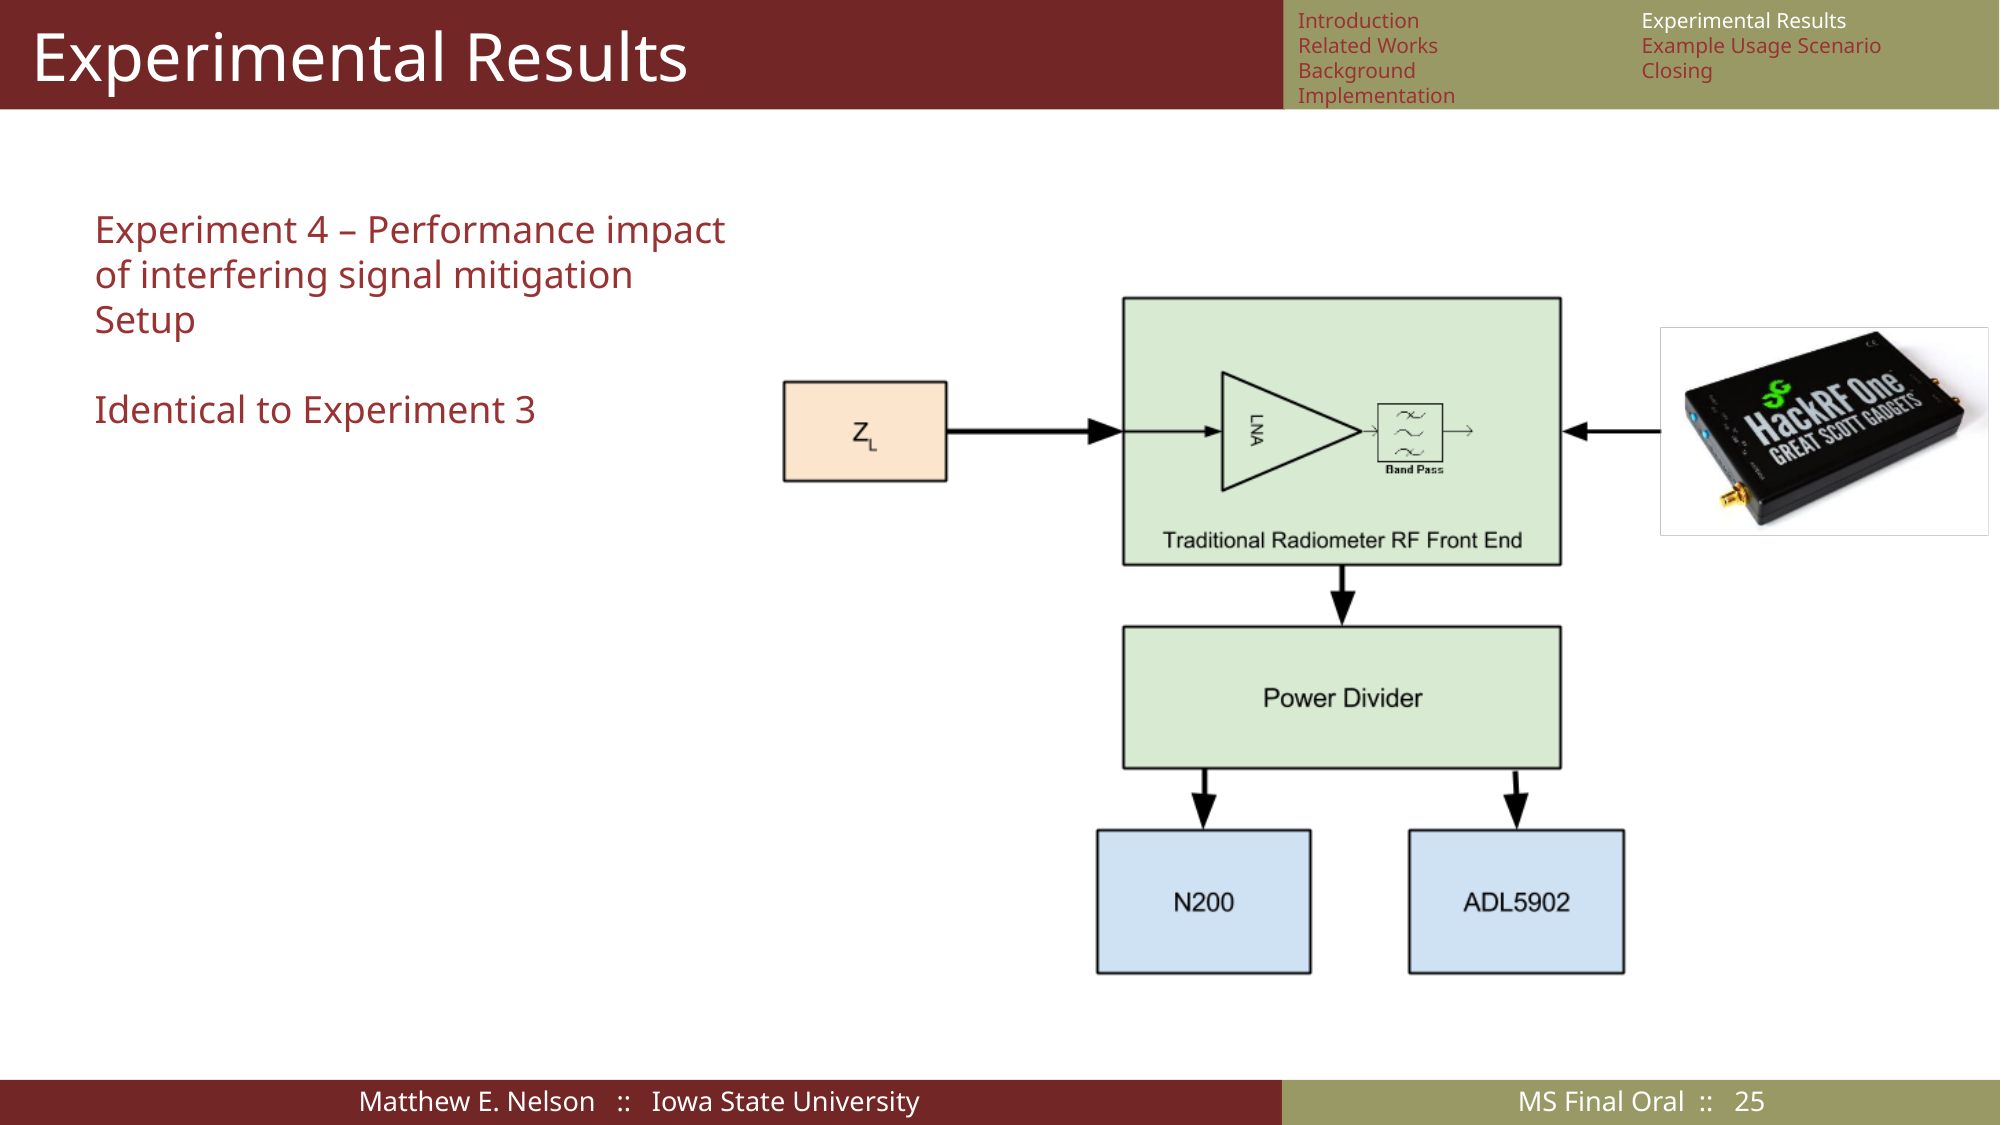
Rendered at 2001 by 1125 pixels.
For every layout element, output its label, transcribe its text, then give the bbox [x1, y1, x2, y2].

text_box Introduction Related Works Background Implementation Experimental Results Example Usage Scenario Closing [1283, 0, 2000, 110]
text_box Experiment 4 – Performance impact of interfering signal mitigation Setup Identical to Experiment 3 [79, 198, 760, 484]
title Experimental Results [16, 0, 1283, 110]
picture [759, 281, 2000, 986]
